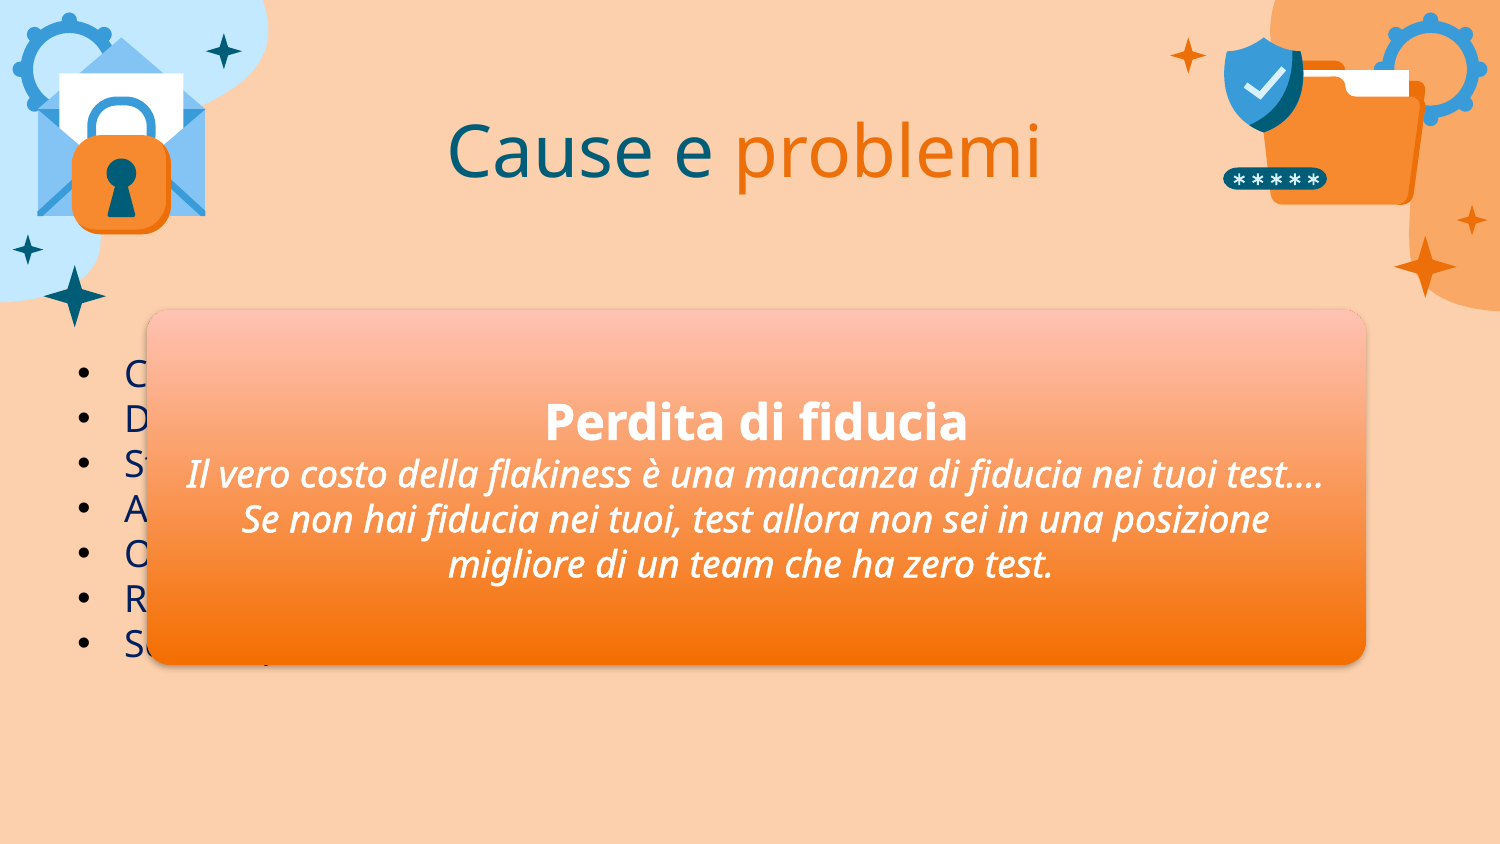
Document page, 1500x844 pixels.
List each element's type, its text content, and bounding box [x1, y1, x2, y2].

text_box Perdita di fiducia Il vero costo della flakiness è una mancanza di fiducia nei tuoi test…. Se non hai fiducia nei tuoi, test allora non sei in una posizione migliore di un team che ha zero test. [147, 309, 1366, 665]
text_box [12, 12, 243, 328]
text_box Concorrenza Dipendenza esterna Stato iniziale non deterministico Ambiente di esecuzione variabile Ordine di esecuzione Ritardi temporali Scarsa qualità dei casi di test [62, 342, 163, 673]
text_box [1169, 12, 1488, 299]
title Cause e problemi [246, 89, 1164, 228]
